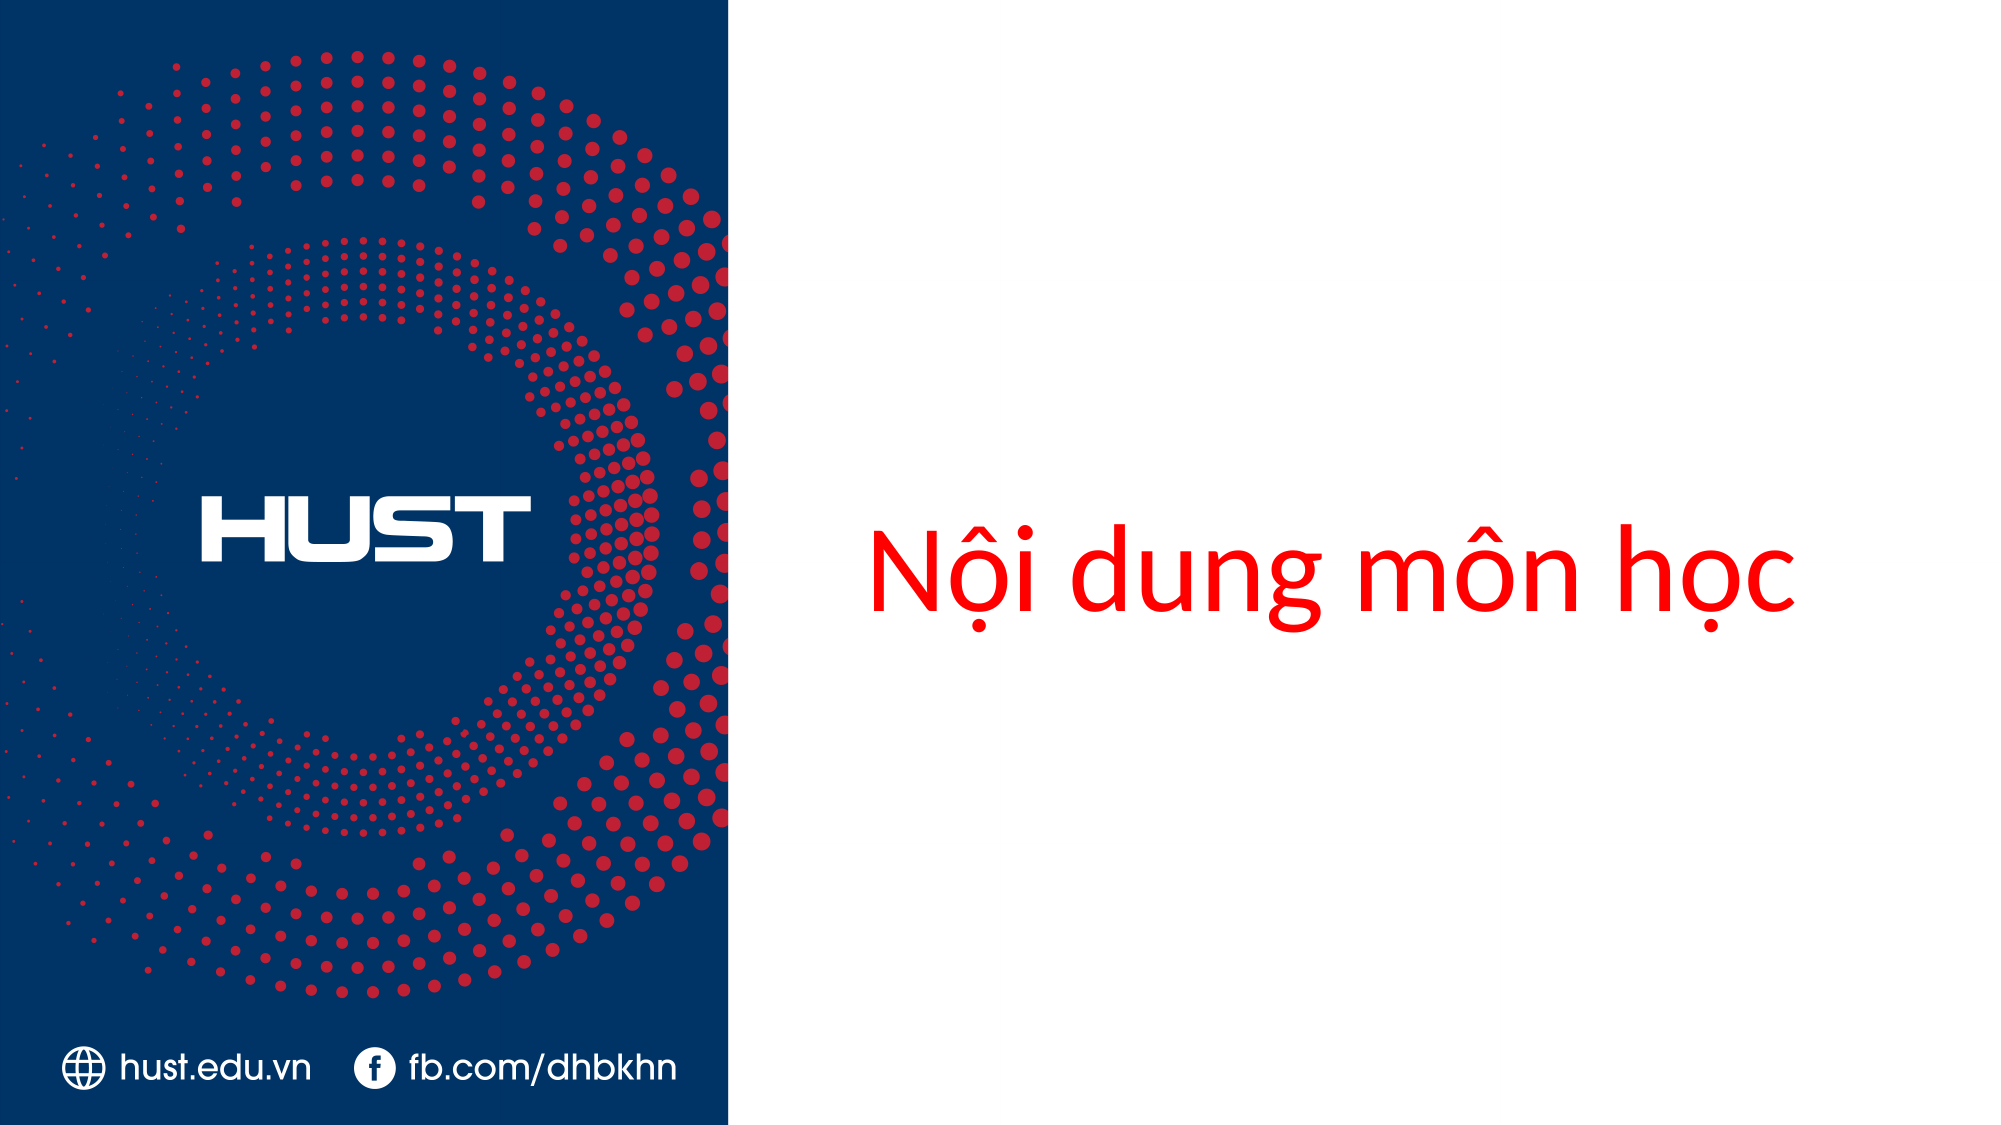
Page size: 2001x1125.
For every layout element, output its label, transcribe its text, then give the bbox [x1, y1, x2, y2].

text_box Nội dung môn học [850, 479, 1813, 644]
picture [0, 0, 2001, 1125]
